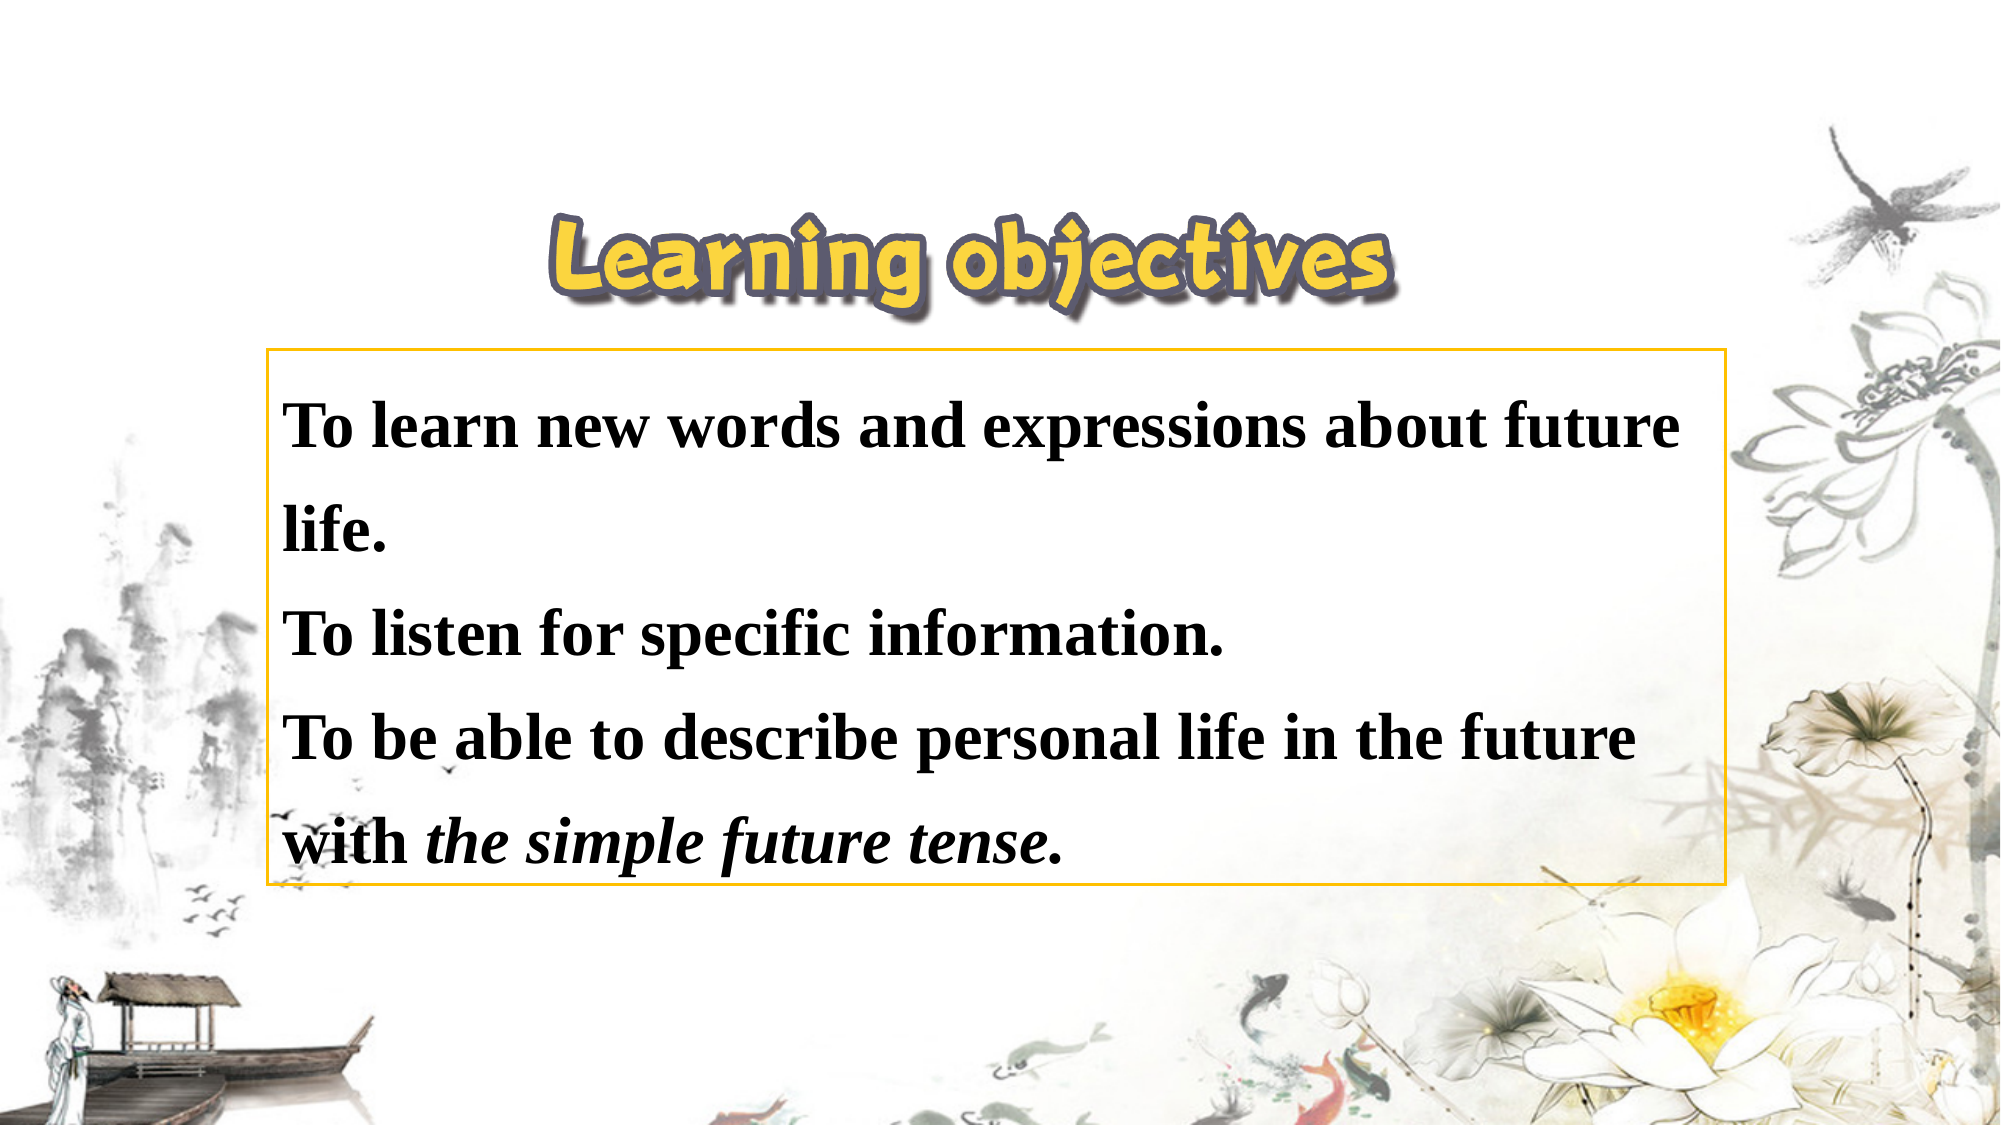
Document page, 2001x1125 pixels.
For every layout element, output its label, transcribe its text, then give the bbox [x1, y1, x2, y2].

picture [0, 0, 2001, 1125]
text_box To learn new words and expressions about future life. To listen for specific information. To be able to describe personal life in the future with the simple future tense. [267, 349, 1726, 885]
